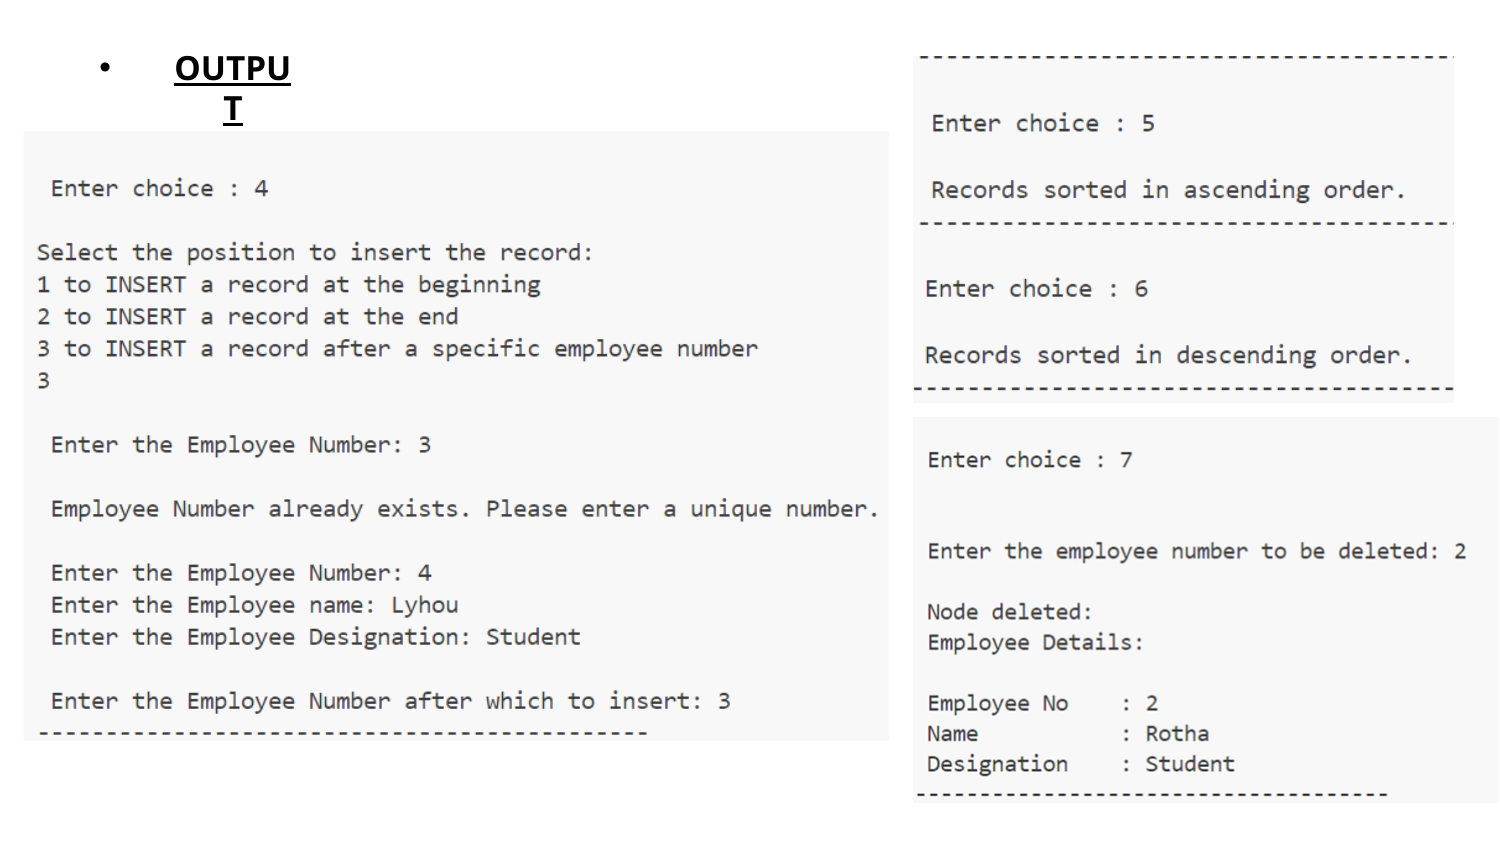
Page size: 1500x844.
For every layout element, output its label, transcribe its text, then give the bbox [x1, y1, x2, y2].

picture [913, 417, 1499, 803]
picture [912, 56, 1454, 403]
picture [23, 130, 890, 741]
title OUTPUT [75, 56, 317, 118]
